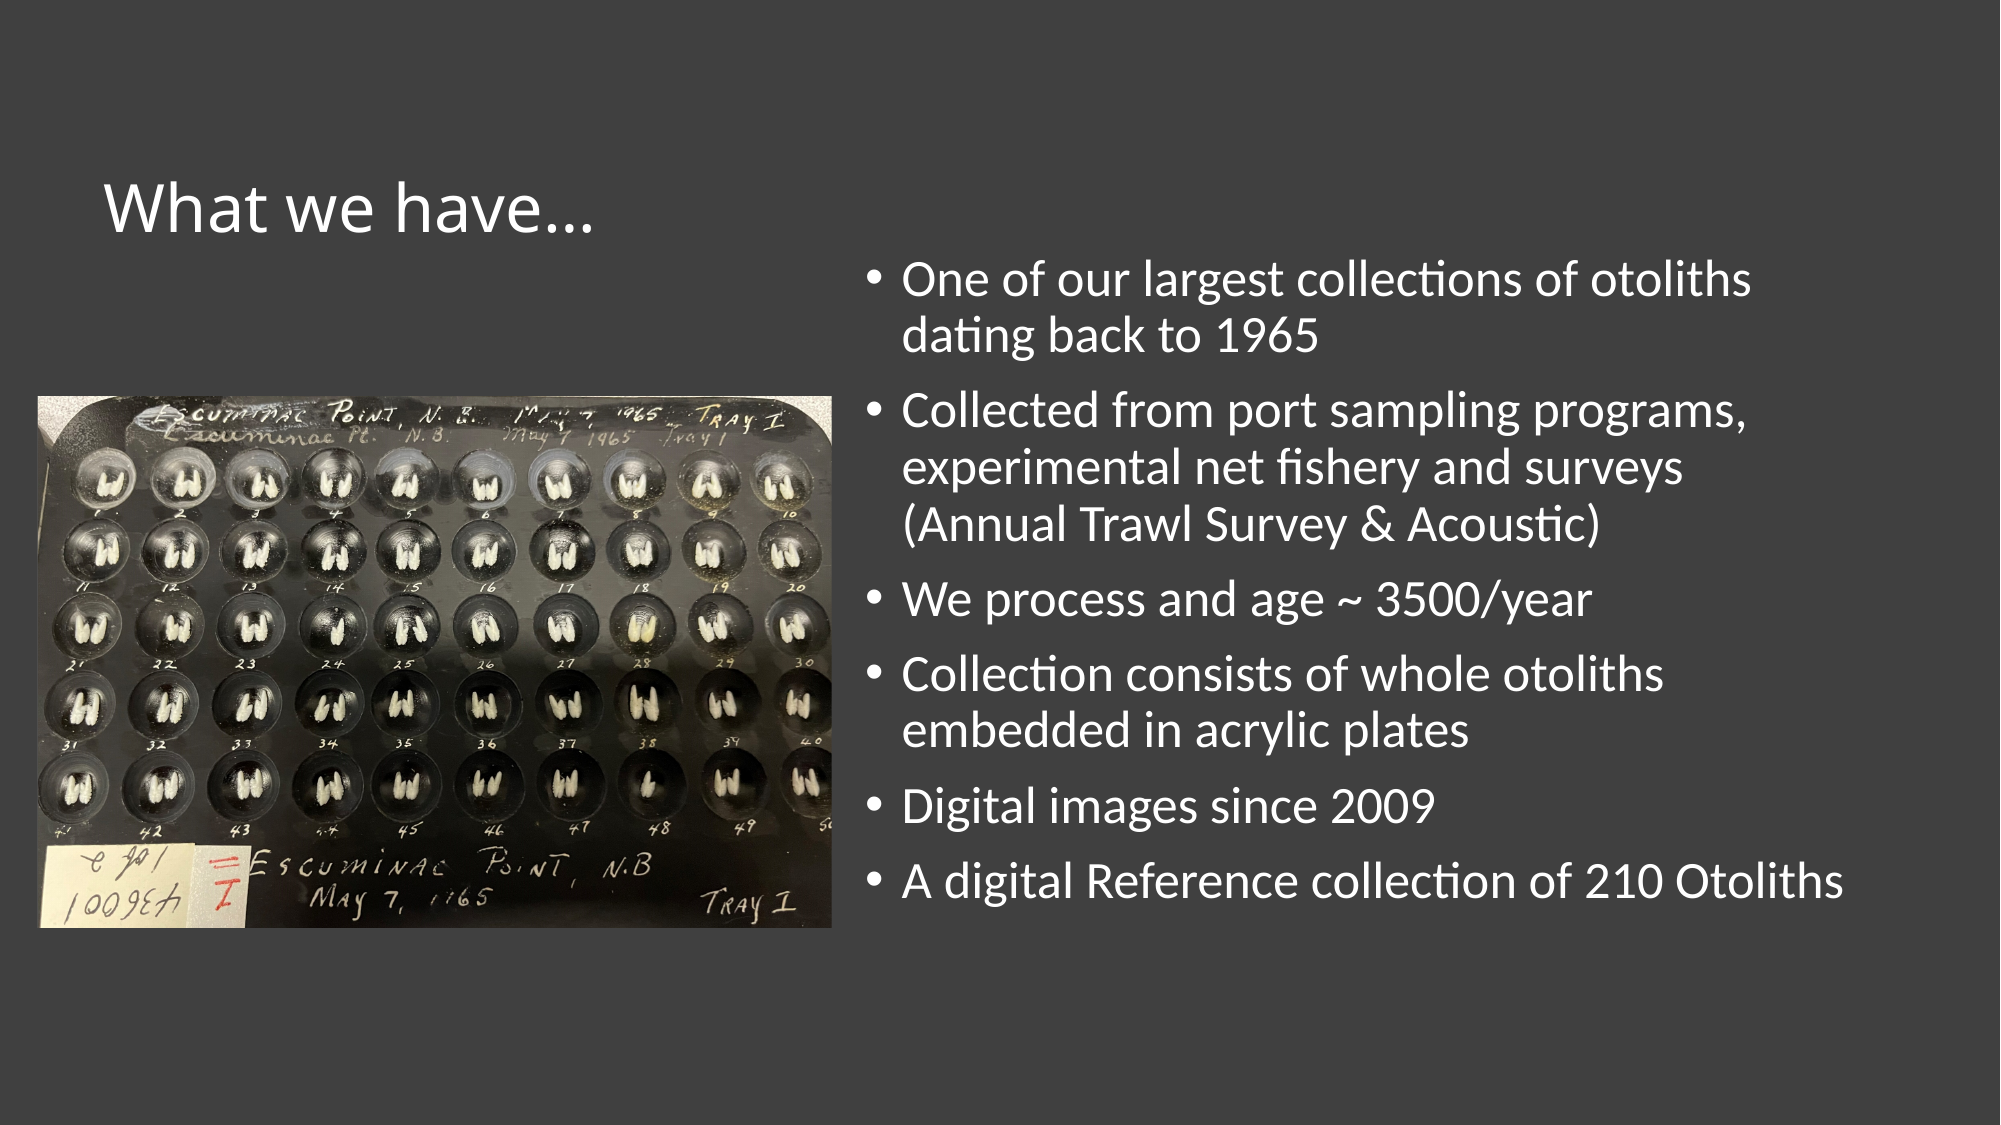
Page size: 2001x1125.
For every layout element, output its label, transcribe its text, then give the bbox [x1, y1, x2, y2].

list One of our largest collections of otoliths dating back to 1965 Collected from port sampling programs, experimental net fishery and surveys (Annual Trawl Survey & Acoustic) We process and age ~ 3500/year Collection consists of whole otoliths embedded in acrylic plates Digital images since 2009 A digital Reference collection of 210 Otoliths [850, 161, 1863, 962]
picture [38, 265, 832, 1060]
title What we have… [88, 75, 832, 254]
